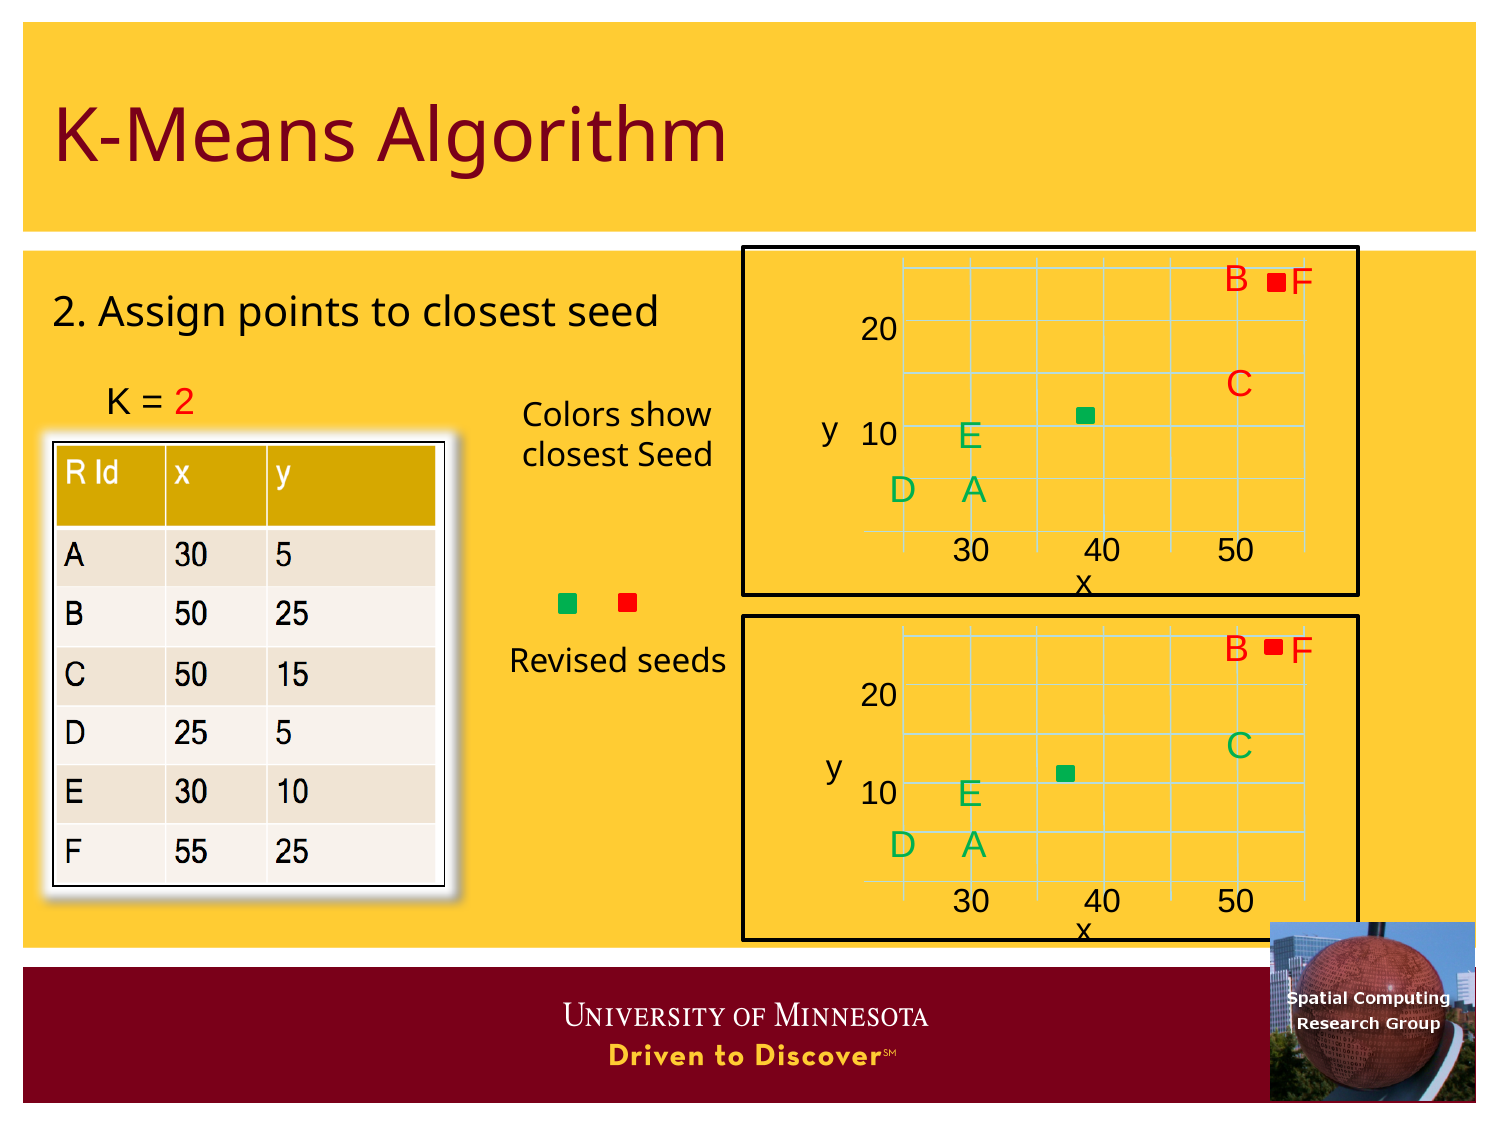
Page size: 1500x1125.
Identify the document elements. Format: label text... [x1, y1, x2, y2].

text_box [618, 593, 637, 612]
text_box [743, 615, 1359, 941]
picture [23, 22, 1476, 1103]
text_box K = 2 [91, 369, 210, 430]
text_box Colors show closest Seed [507, 386, 730, 481]
text_box Revised seeds [494, 632, 738, 687]
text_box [743, 246, 1359, 596]
list 2. Assign points to closest seed [37, 287, 1451, 926]
text_box [558, 593, 577, 614]
title K-Means Algorithm [37, 49, 1451, 213]
